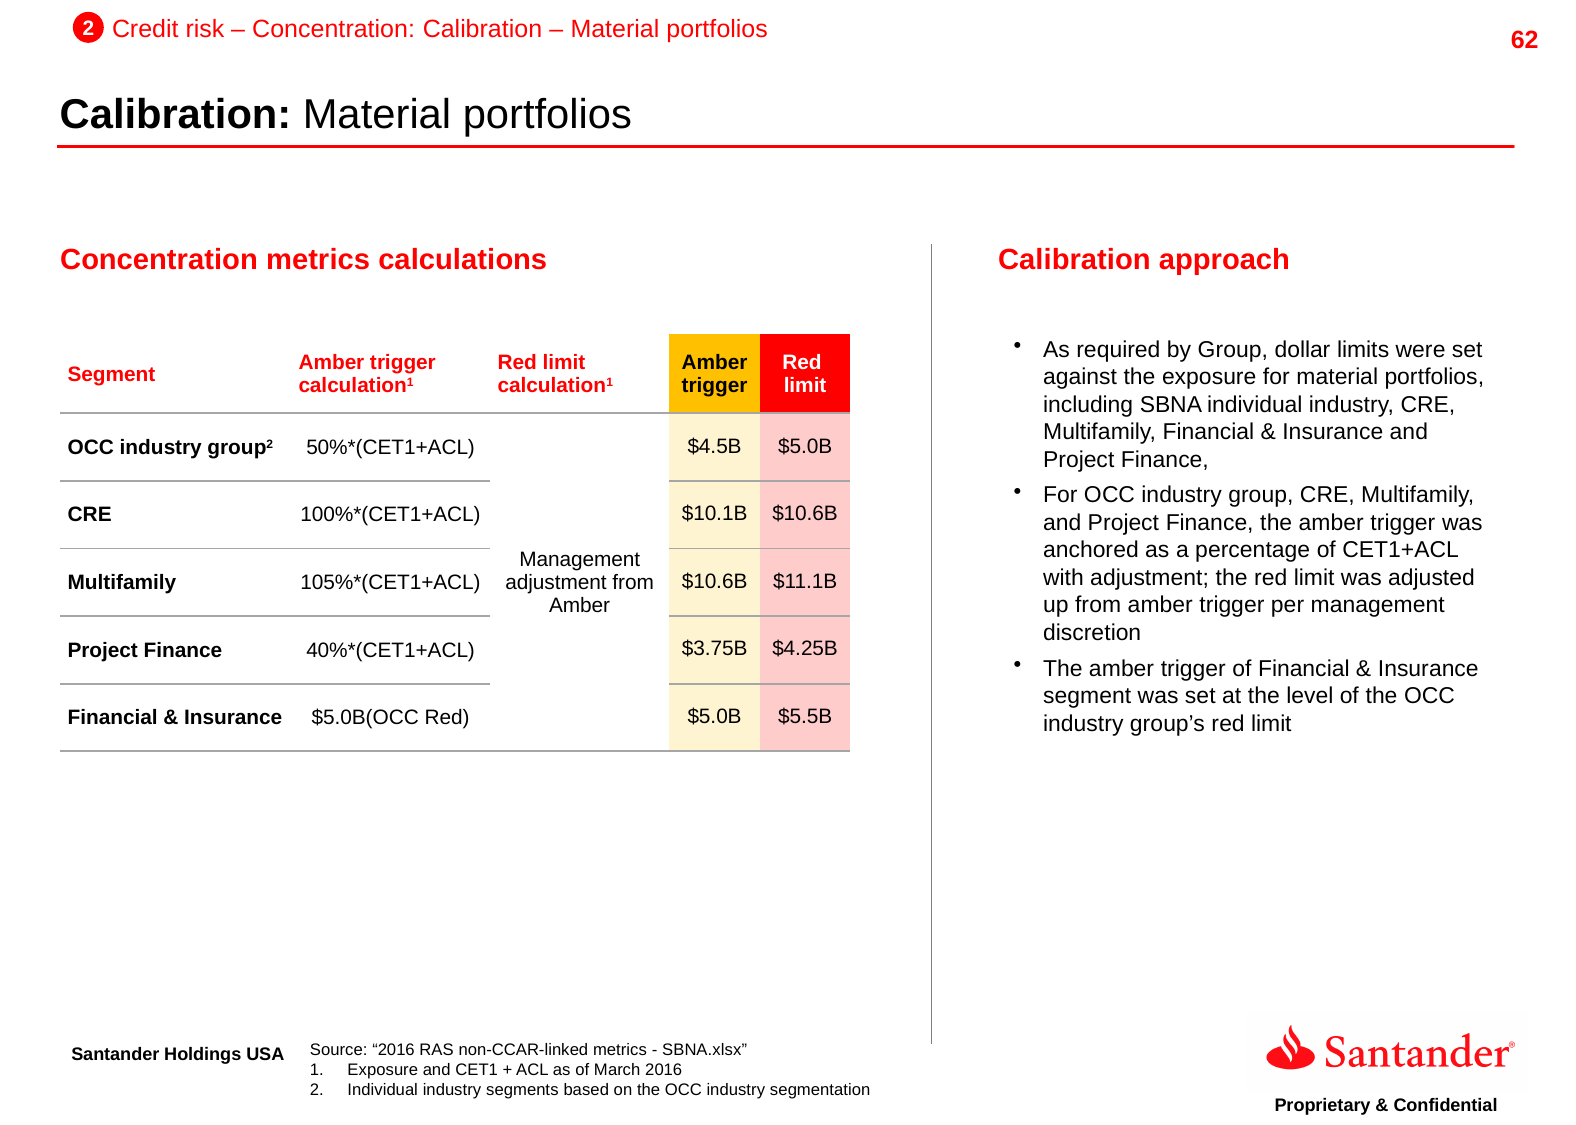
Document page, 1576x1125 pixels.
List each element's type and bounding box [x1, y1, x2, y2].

text_box [72, 11, 770, 44]
text_box [309, 244, 1428, 1099]
table_header [60, 334, 850, 412]
text_box [1013, 334, 1487, 736]
text_box [998, 239, 1502, 283]
picture [1247, 1011, 1528, 1094]
list [59, 75, 1482, 148]
table_cell [60, 414, 850, 750]
text_box [60, 239, 736, 282]
